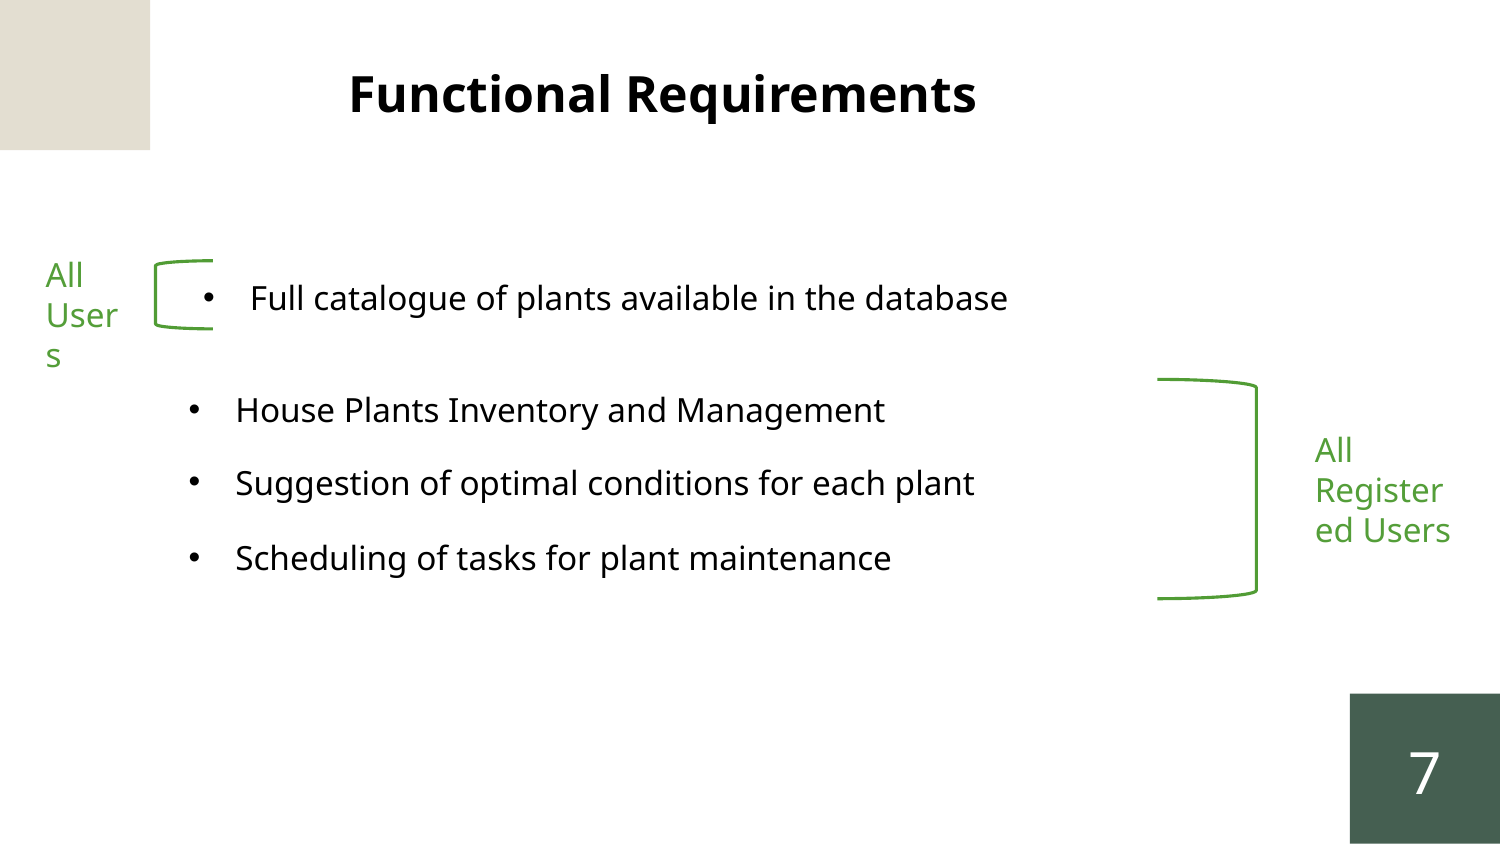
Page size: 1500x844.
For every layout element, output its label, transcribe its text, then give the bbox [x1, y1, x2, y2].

text_box [154, 259, 213, 330]
text_box All Users [30, 246, 134, 382]
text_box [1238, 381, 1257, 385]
text_box Scheduling of tasks for plant maintenance [173, 529, 1157, 585]
text_box [1157, 378, 1258, 600]
text_box Functional Requirements [333, 55, 1265, 153]
text_box Suggestion of optimal conditions for each plant [173, 454, 1157, 509]
text_box Full catalogue of plants available in the database [213, 269, 1271, 325]
text_box All Registered Users [1299, 422, 1468, 557]
text_box House Plants Inventory and Management [173, 381, 1157, 437]
text_box 7 [1350, 728, 1500, 814]
